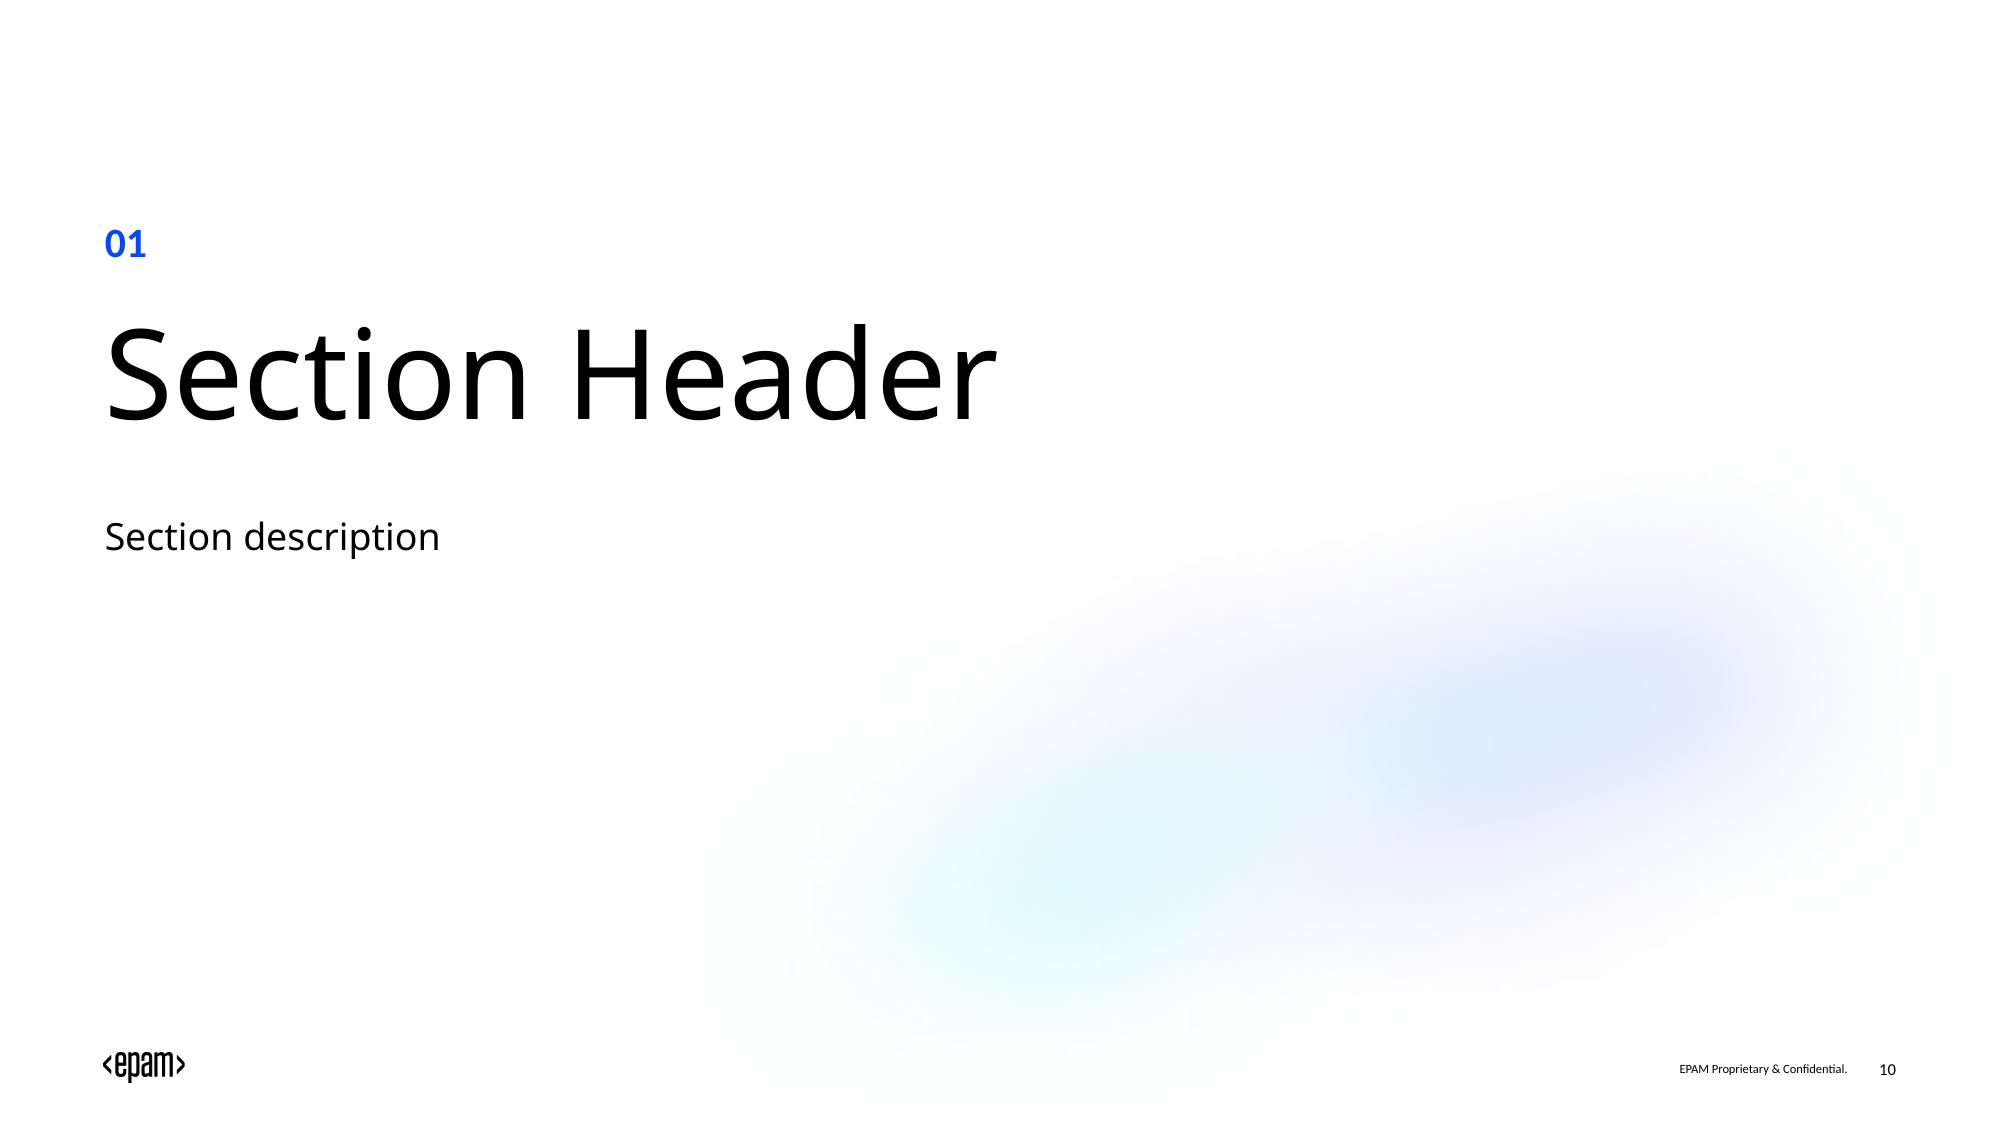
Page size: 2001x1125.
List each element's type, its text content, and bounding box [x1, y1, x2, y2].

text_box 01 [104, 215, 187, 267]
text_box Section Header [104, 294, 1031, 446]
text_box Section description [104, 512, 852, 559]
picture [0, 0, 2000, 1125]
